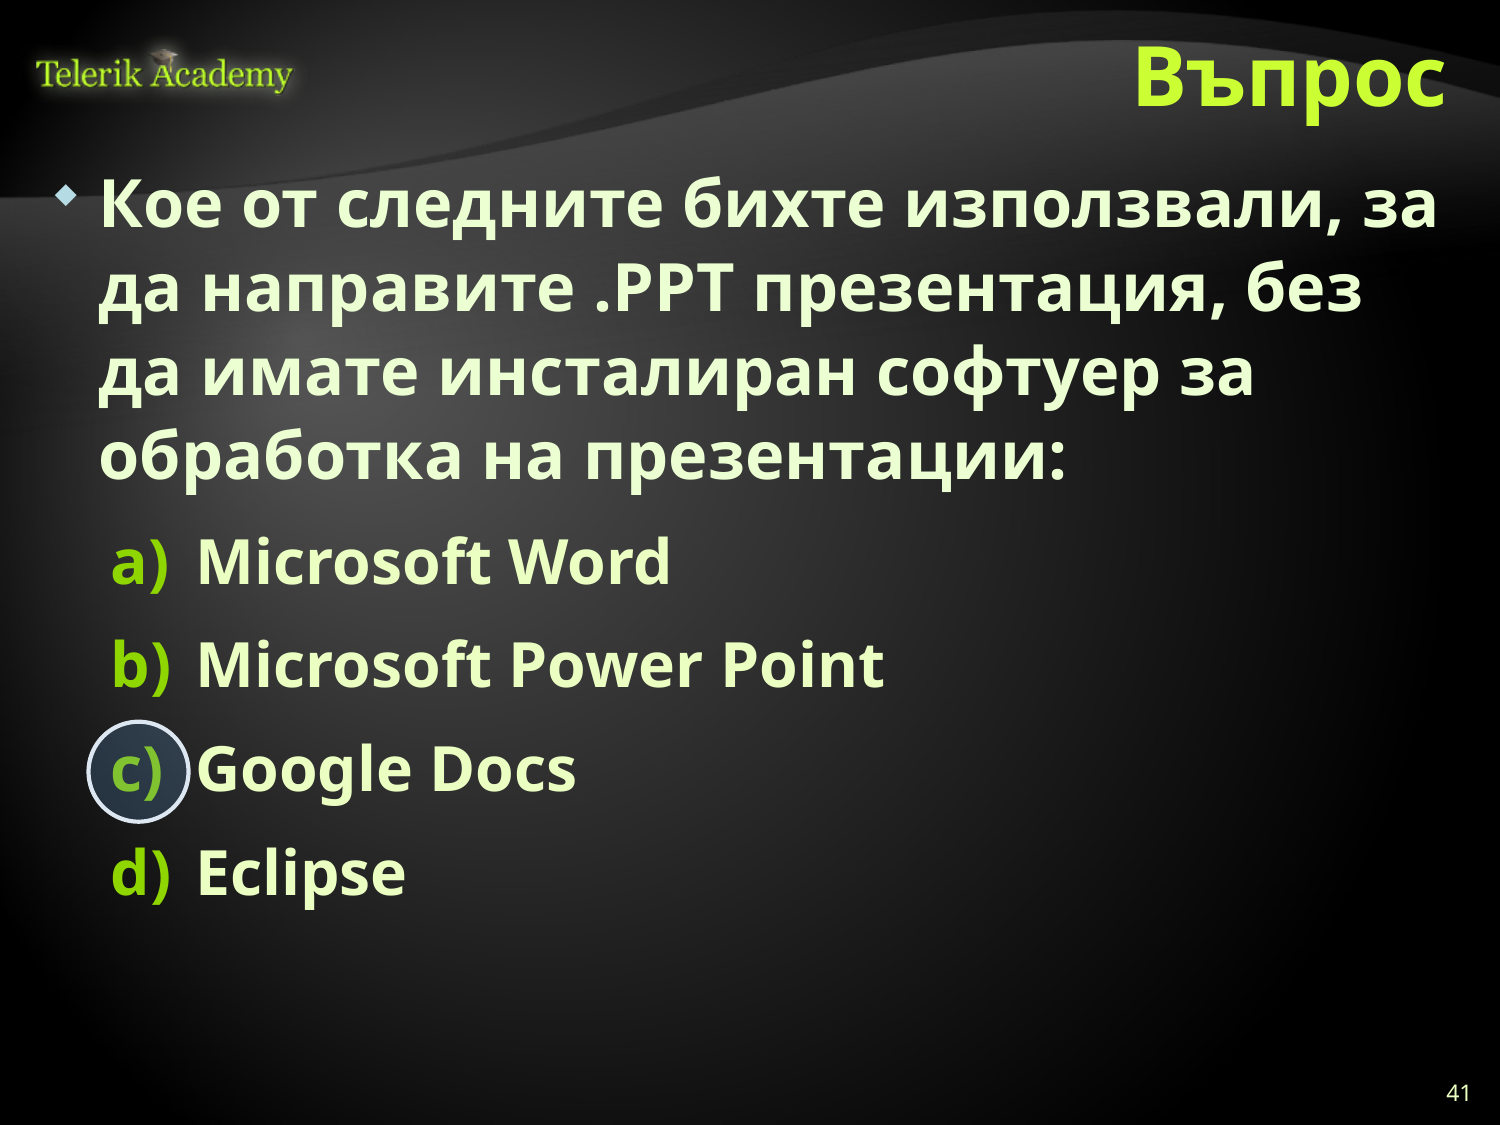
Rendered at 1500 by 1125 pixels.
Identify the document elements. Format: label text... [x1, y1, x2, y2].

picture [0, 0, 1500, 1125]
list Кое от следните бихте използвали, за да направите .PPT презентация, без да имате инсталиран софтуер за обработка на презентации: Microsoft Word Microsoft Power Point Google Docs Eclipse [37, 149, 1463, 1075]
text_box [86, 719, 191, 824]
slide_number 41 [1412, 1074, 1488, 1113]
title Въпрос [300, 12, 1463, 149]
